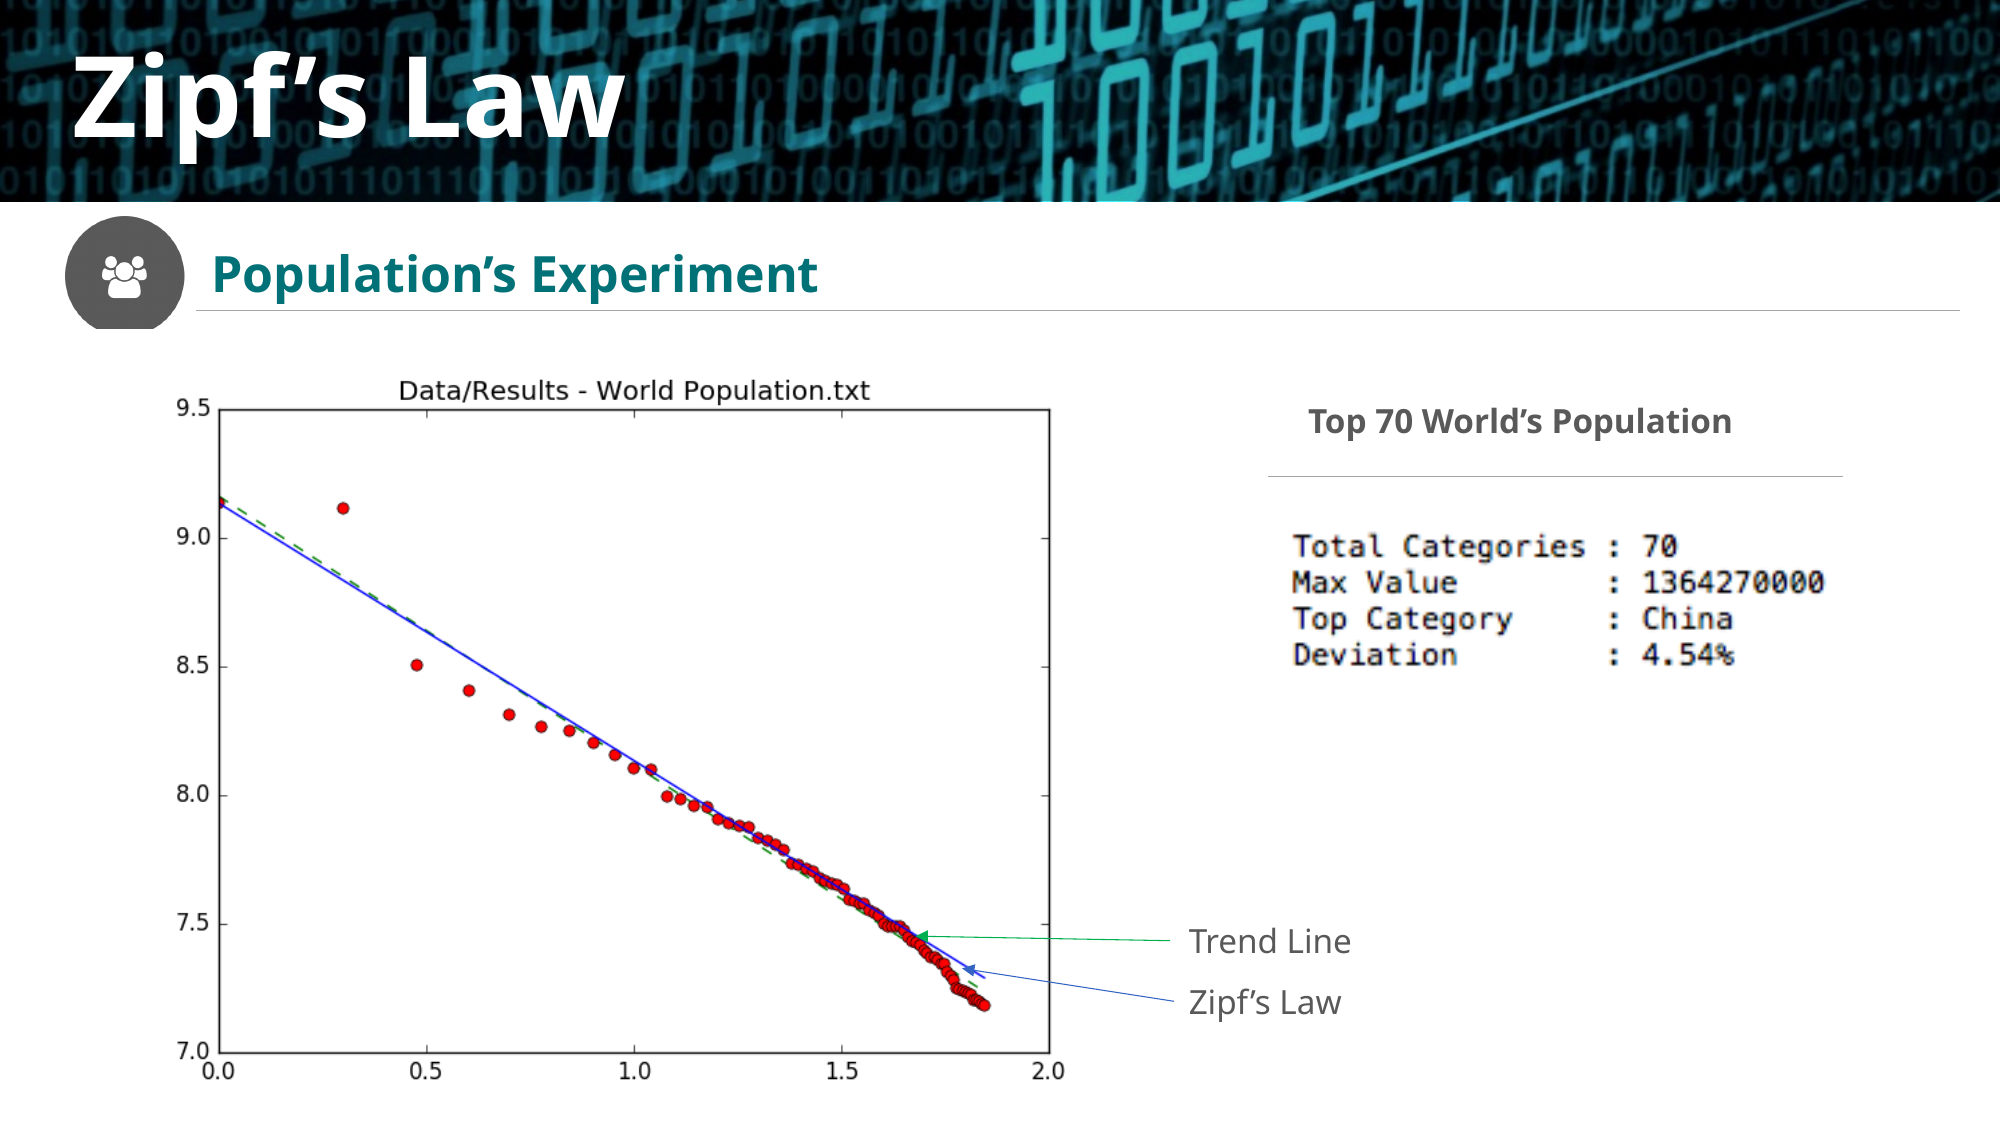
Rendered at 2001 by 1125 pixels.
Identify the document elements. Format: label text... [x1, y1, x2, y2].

text_box Zipf’s Law [1173, 973, 1456, 1029]
picture [1280, 530, 1871, 731]
picture [0, 0, 2000, 202]
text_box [961, 968, 1174, 1002]
text_box Population’s Experiment [197, 235, 963, 310]
text_box Trend Line [1173, 912, 1456, 968]
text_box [915, 936, 1170, 941]
text_box Top 70 World’s Population [1237, 392, 1804, 448]
picture [57, 216, 1156, 1125]
